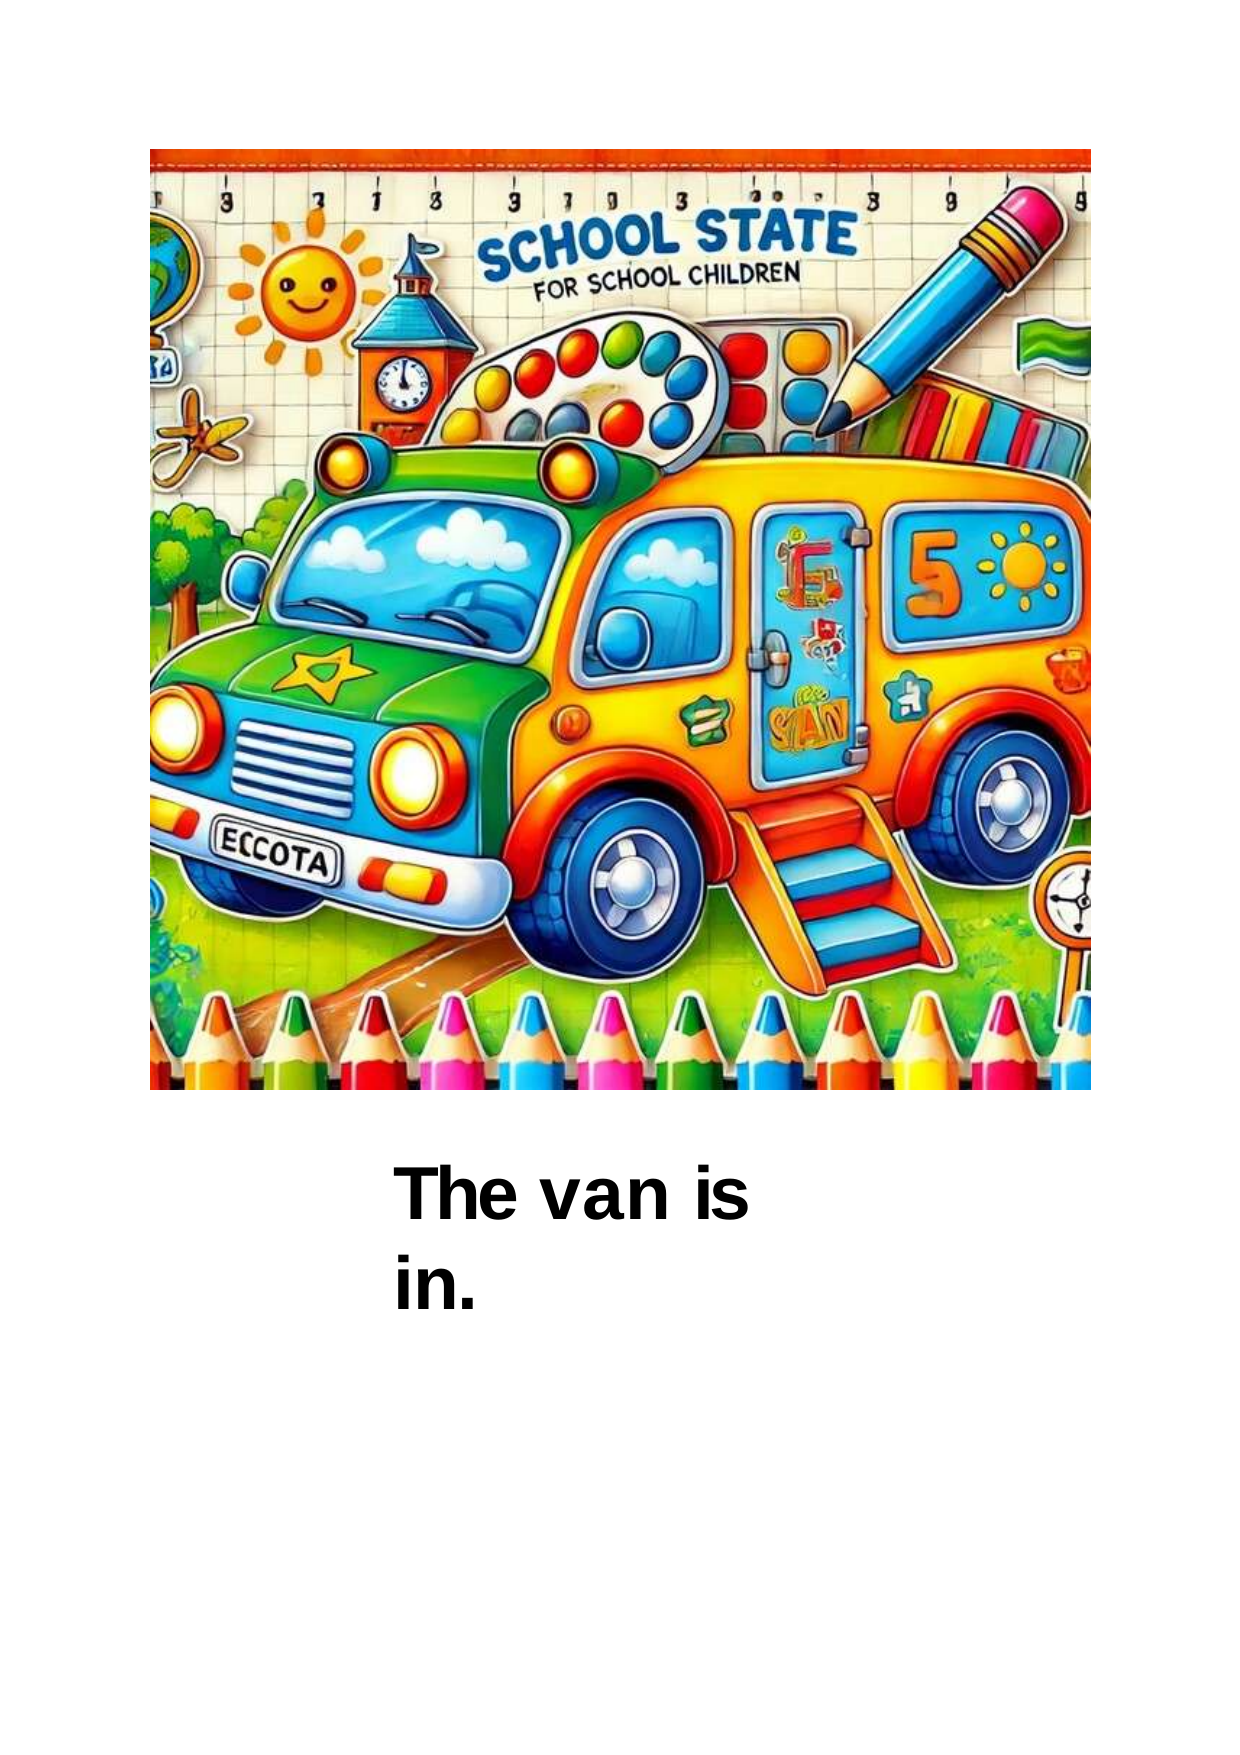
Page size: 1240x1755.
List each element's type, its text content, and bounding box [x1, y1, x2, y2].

picture [149, 149, 1091, 1091]
text_box The van is in. [391, 1142, 849, 1325]
